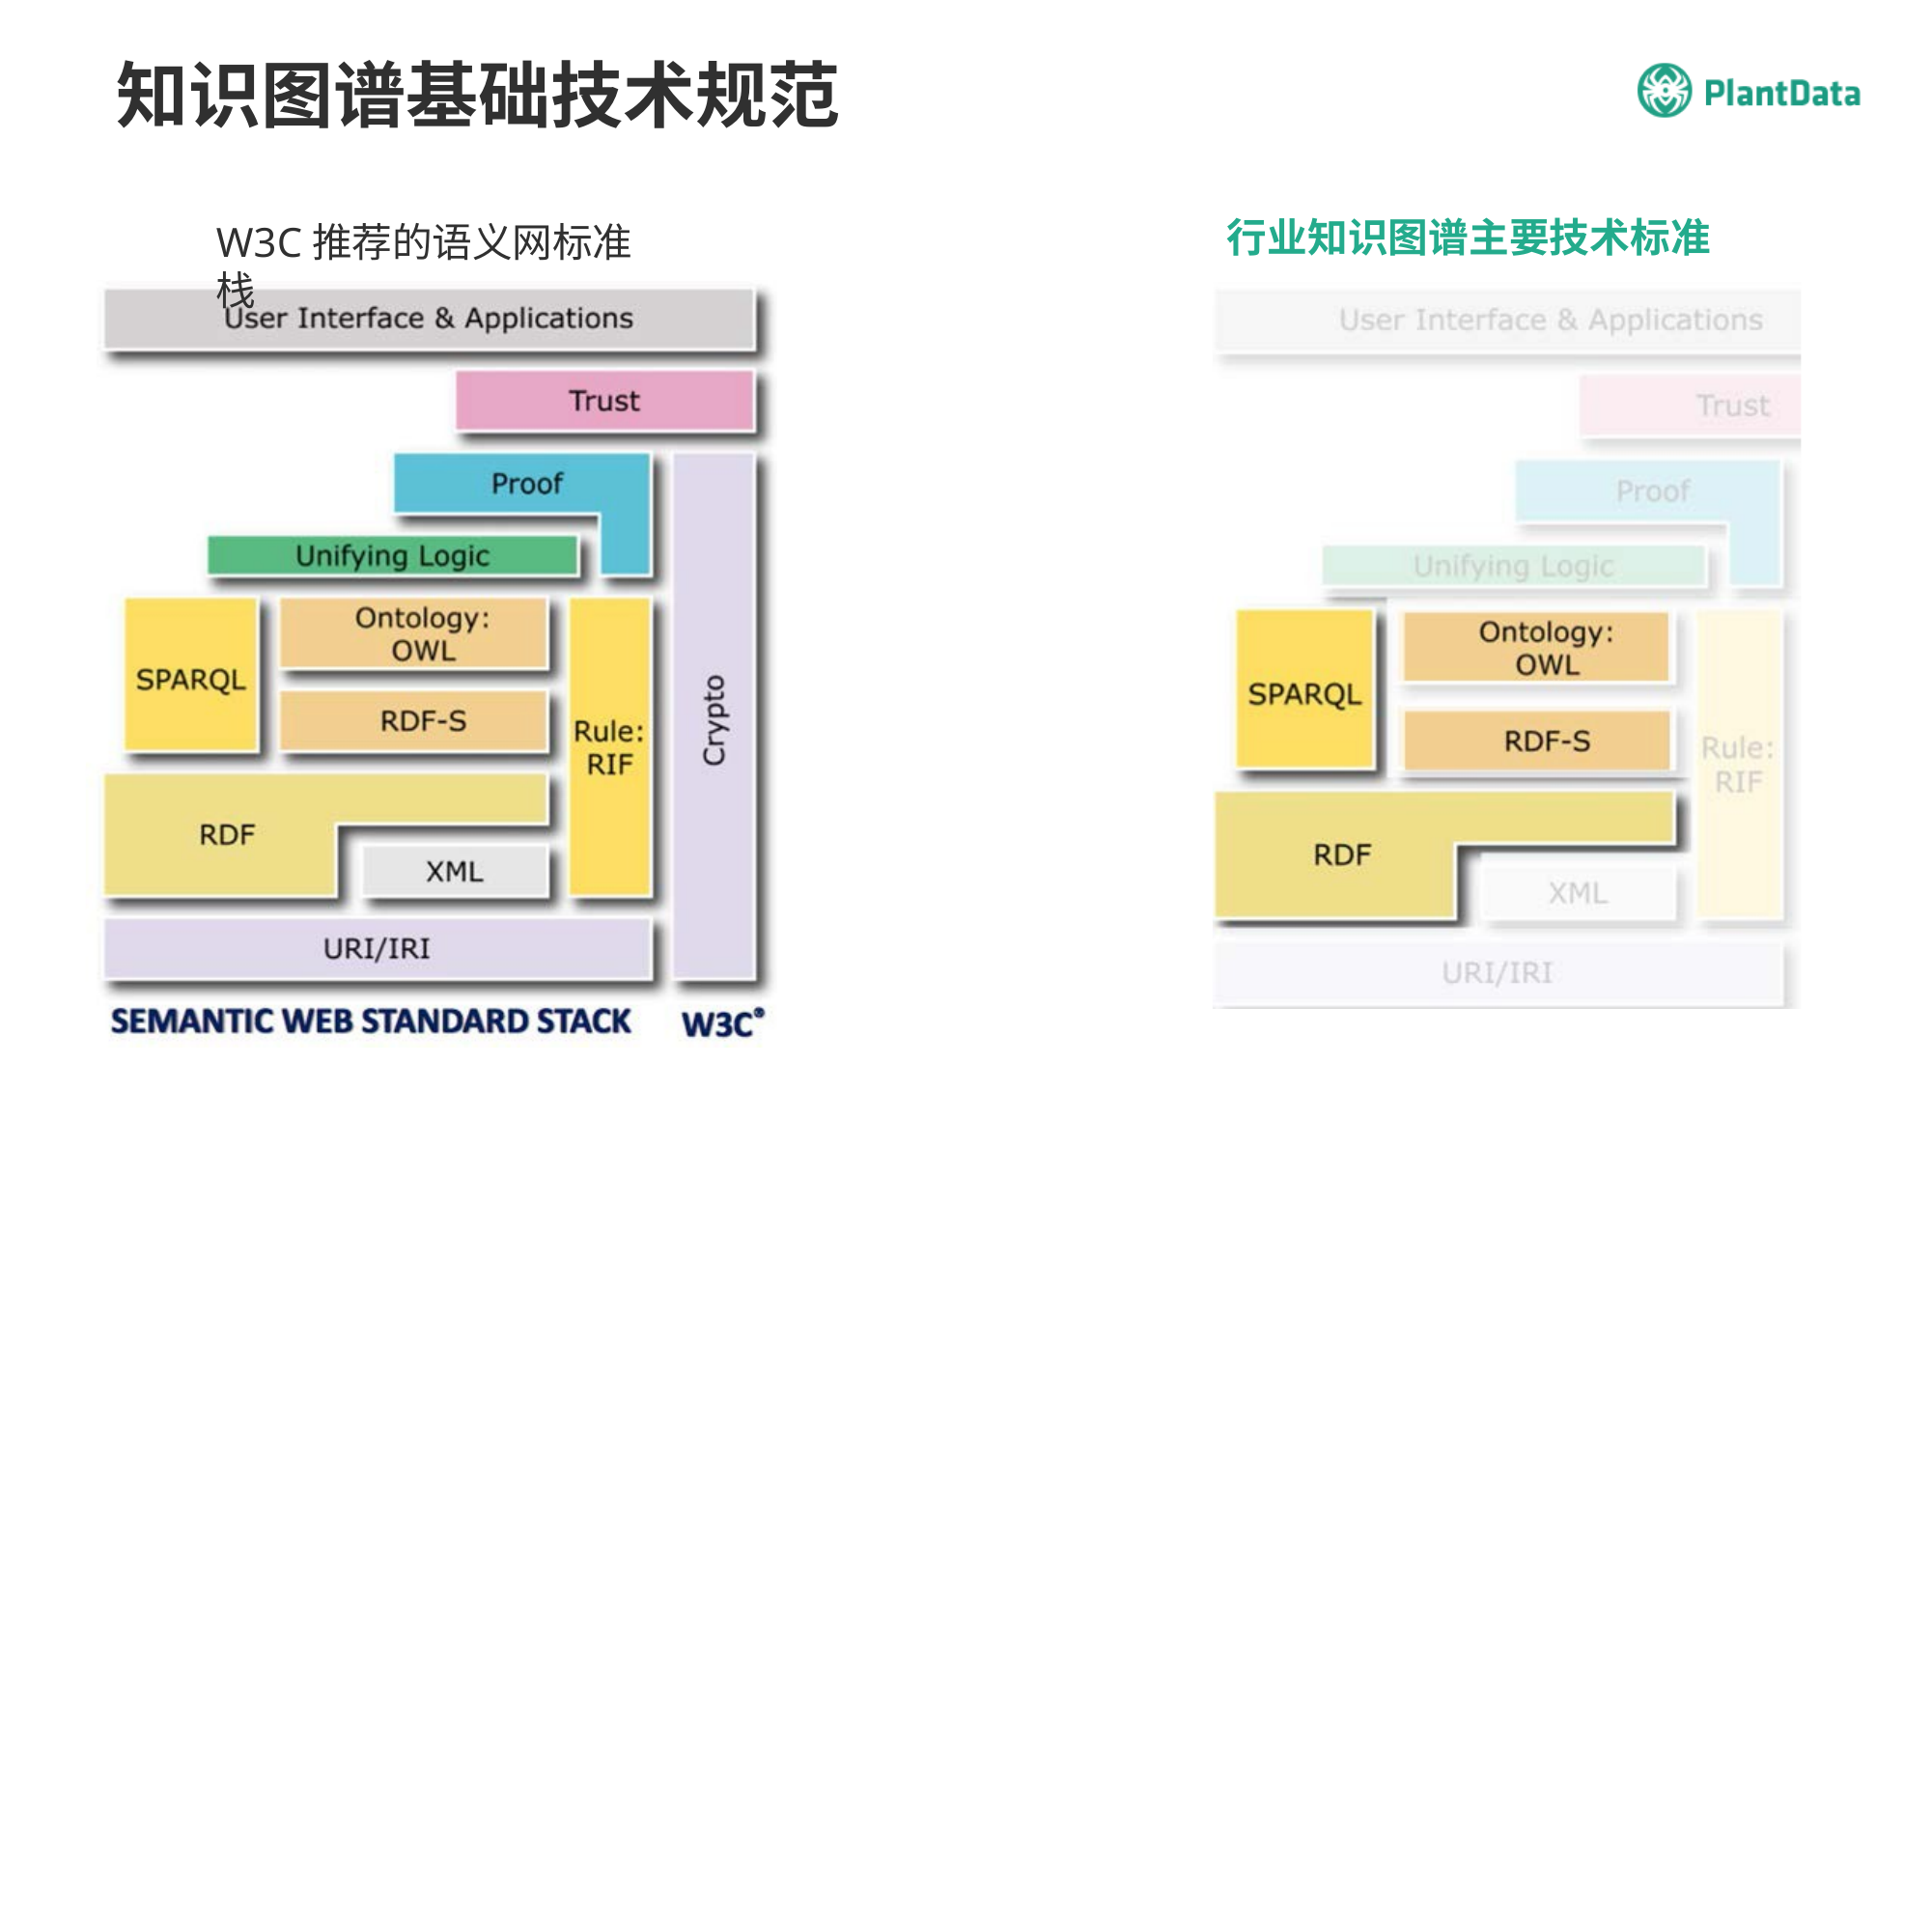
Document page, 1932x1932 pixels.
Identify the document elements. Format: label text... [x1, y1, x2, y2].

text_box [85, 280, 777, 1048]
picture [1631, 59, 1866, 121]
text_box W3C推荐的语义网标准栈 [213, 217, 673, 268]
text_box 行业知识图谱主要技术标准 [1224, 211, 1712, 263]
text_box 知识图谱基础技术规范 [114, 49, 843, 139]
text_box [1212, 282, 1802, 1009]
